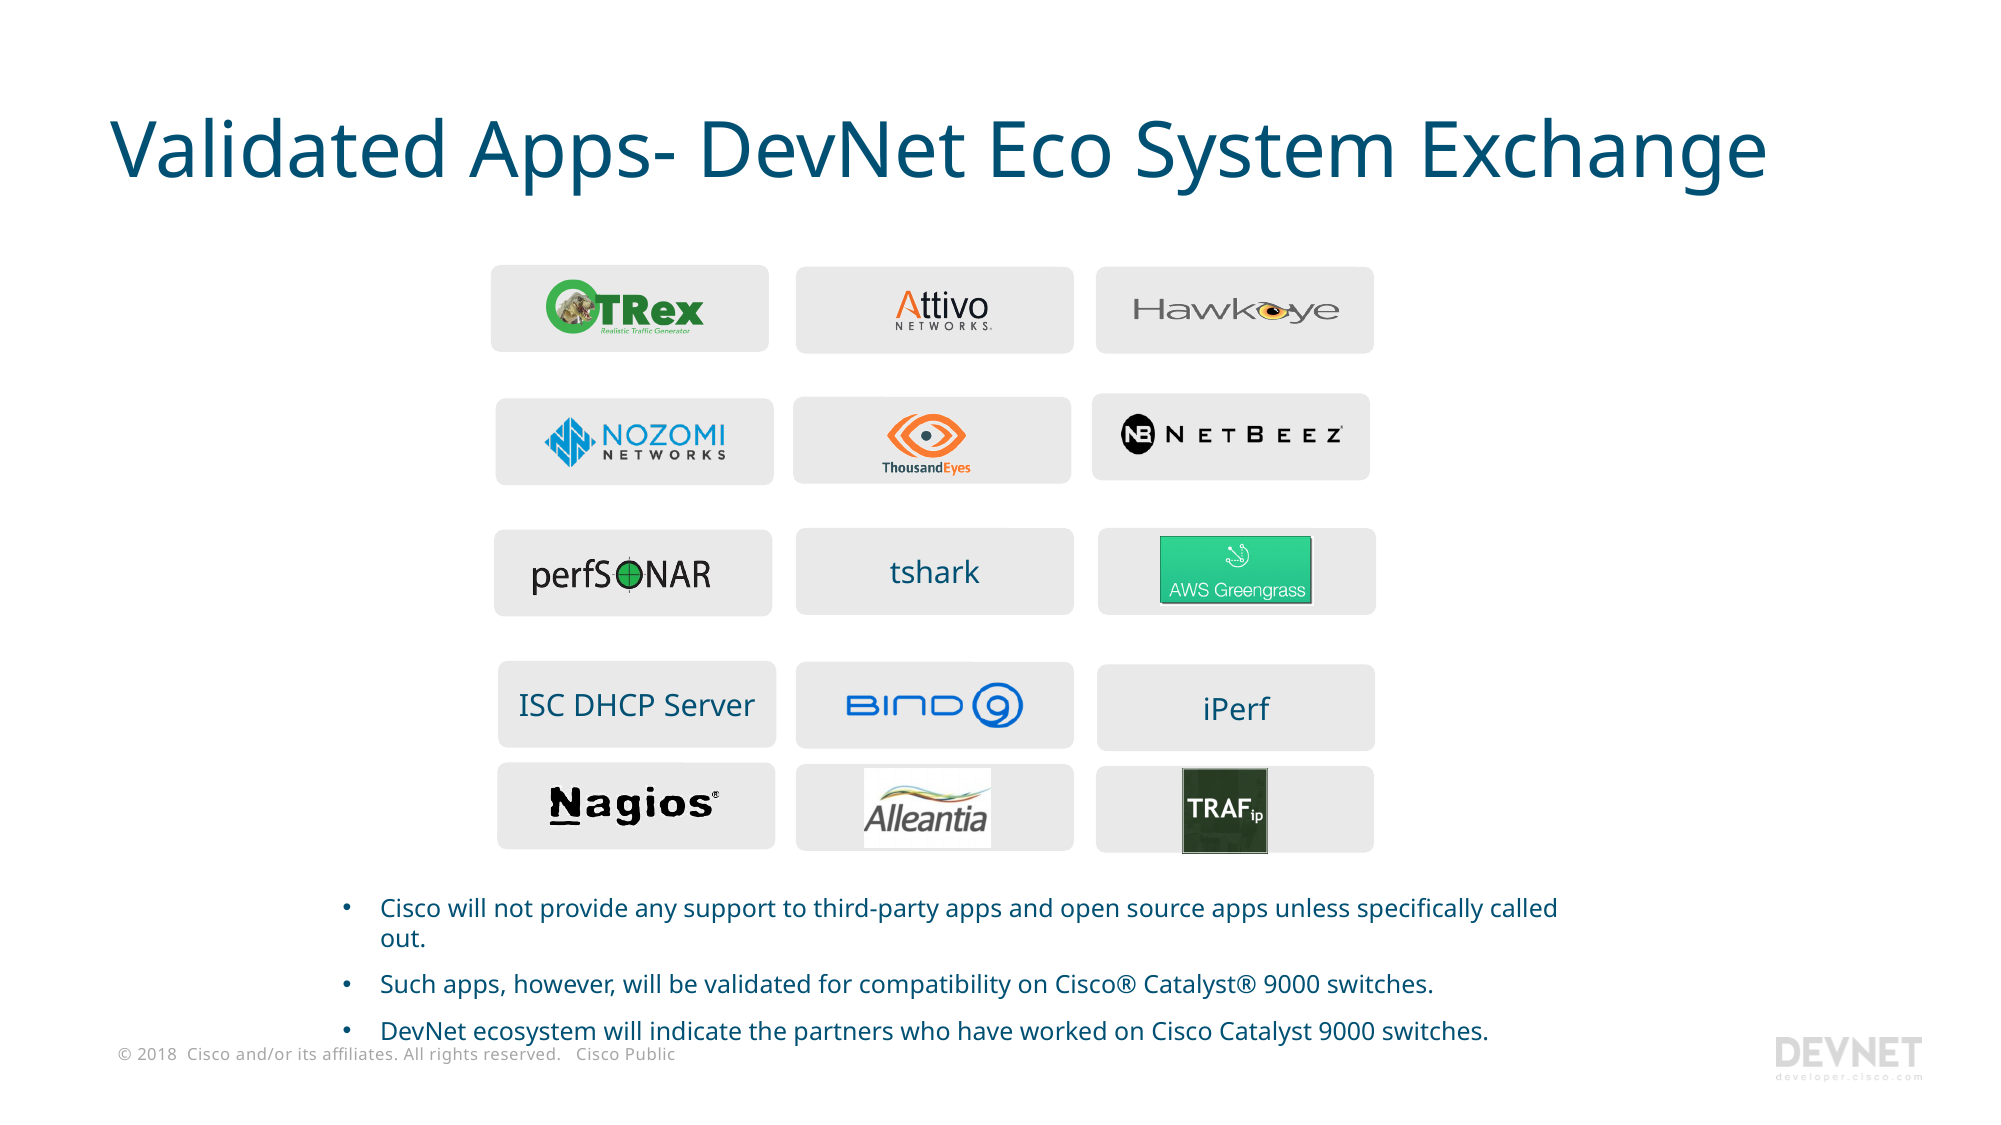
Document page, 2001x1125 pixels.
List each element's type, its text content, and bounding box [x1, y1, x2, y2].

picture [1159, 536, 1315, 606]
picture [864, 767, 992, 848]
picture [1181, 768, 1268, 855]
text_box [490, 264, 1371, 850]
text_box Cisco will not provide any support to third-party apps and open source apps unless specifically called out. Such apps, however, will be validated for compatibility on Cisco® Catalyst® 9000 switches. DevNet ecosystem will indicate the partners who have worked on Cisco Catalyst 9000 switches. [342, 892, 1603, 1046]
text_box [792, 396, 1075, 749]
title Validated Apps- DevNet Eco System Exchange [95, 74, 1922, 235]
